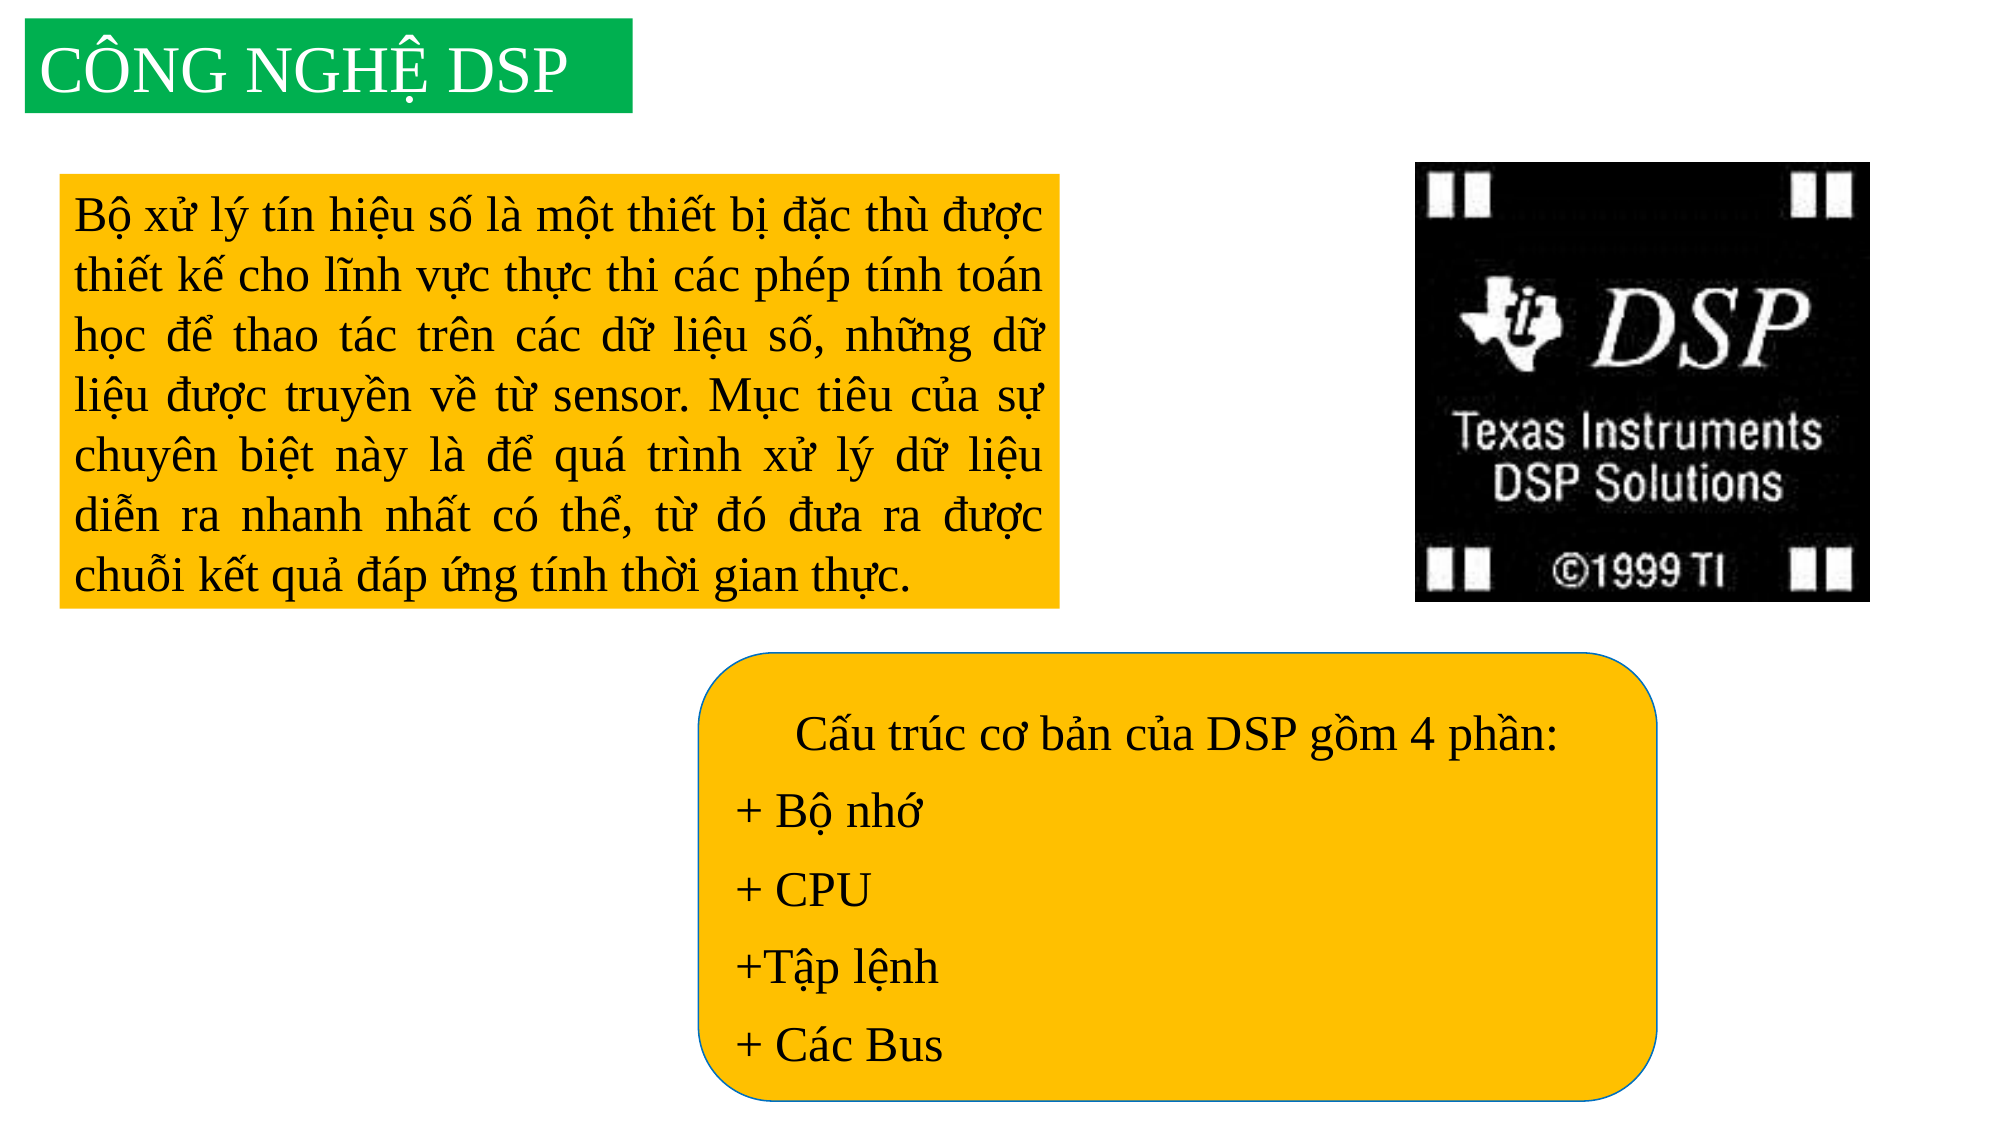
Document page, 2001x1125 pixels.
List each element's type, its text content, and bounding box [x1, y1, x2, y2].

text_box CÔNG NGHỆ DSP [24, 18, 633, 114]
text_box Cấu trúc cơ bản của DSP gồm 4 phần: + Bộ nhớ + CPU +Tập lệnh + Các Bus [698, 652, 1657, 1102]
picture [1414, 162, 1870, 603]
text_box Bộ xử lý tín hiệu số là một thiết bị đặc thù được thiết kế cho lĩnh vực thực thi các phép tính toán học để thao tác trên các dữ liệu số, những dữ liệu được truyền về từ sensor. Mục tiêu của sự chuyên biệt này là để quá trình xử lý dữ liệu diễn ra nhanh nhất có thể, từ đó đưa ra được chuỗi kết quả đáp ứng tính thời gian thực. [59, 173, 1060, 609]
